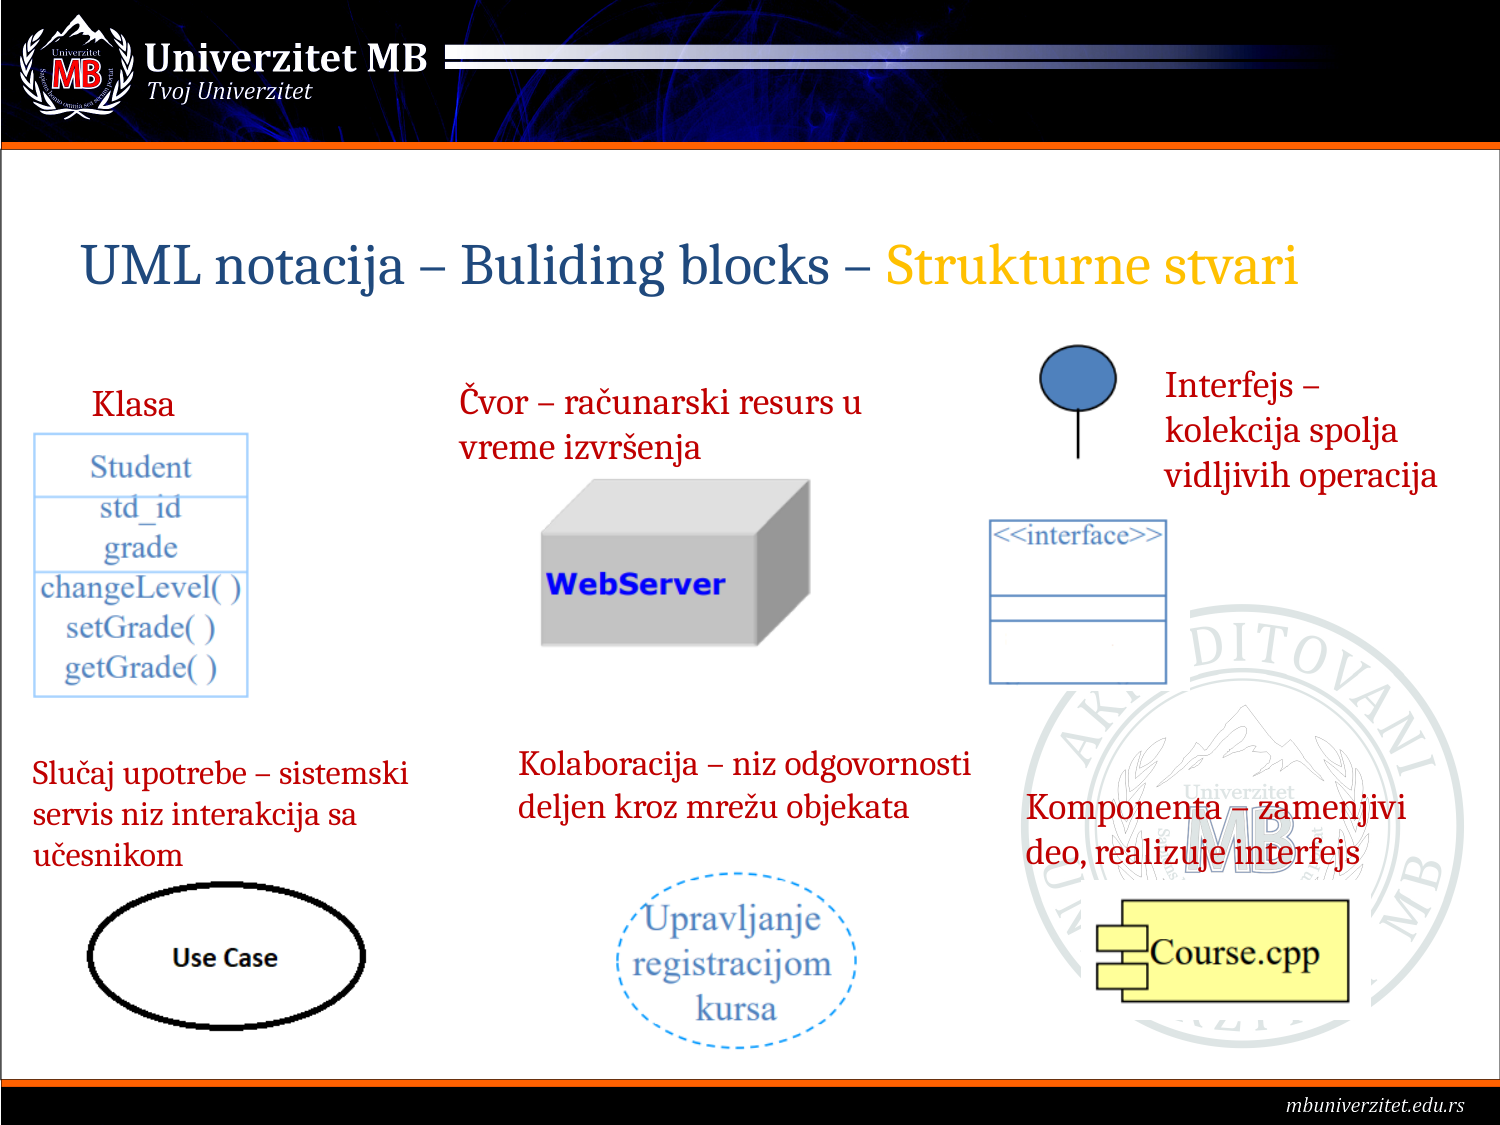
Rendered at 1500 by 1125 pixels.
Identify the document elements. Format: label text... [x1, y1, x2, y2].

picture [0, 0, 1500, 1125]
text_box Komponenta – zamenjivi deo, realizuje interfejs [1010, 774, 1472, 914]
text_box Interfejs – kolekcija spolja vidljivih operacija [1194, 352, 1478, 529]
text_box Kolaboracija – niz odgovornosti deljen kroz mrežu objekata [503, 732, 1011, 872]
subtitle Klasa [76, 371, 206, 422]
title UML notacija – Buliding blocks – Strukturne stvari [64, 184, 1329, 338]
text_box Čvor – računarski resurs u vreme izvršenja [444, 369, 906, 509]
text_box Slučaj upotrebe – sistemski servis niz interakcija sa učesnikom [17, 742, 479, 882]
